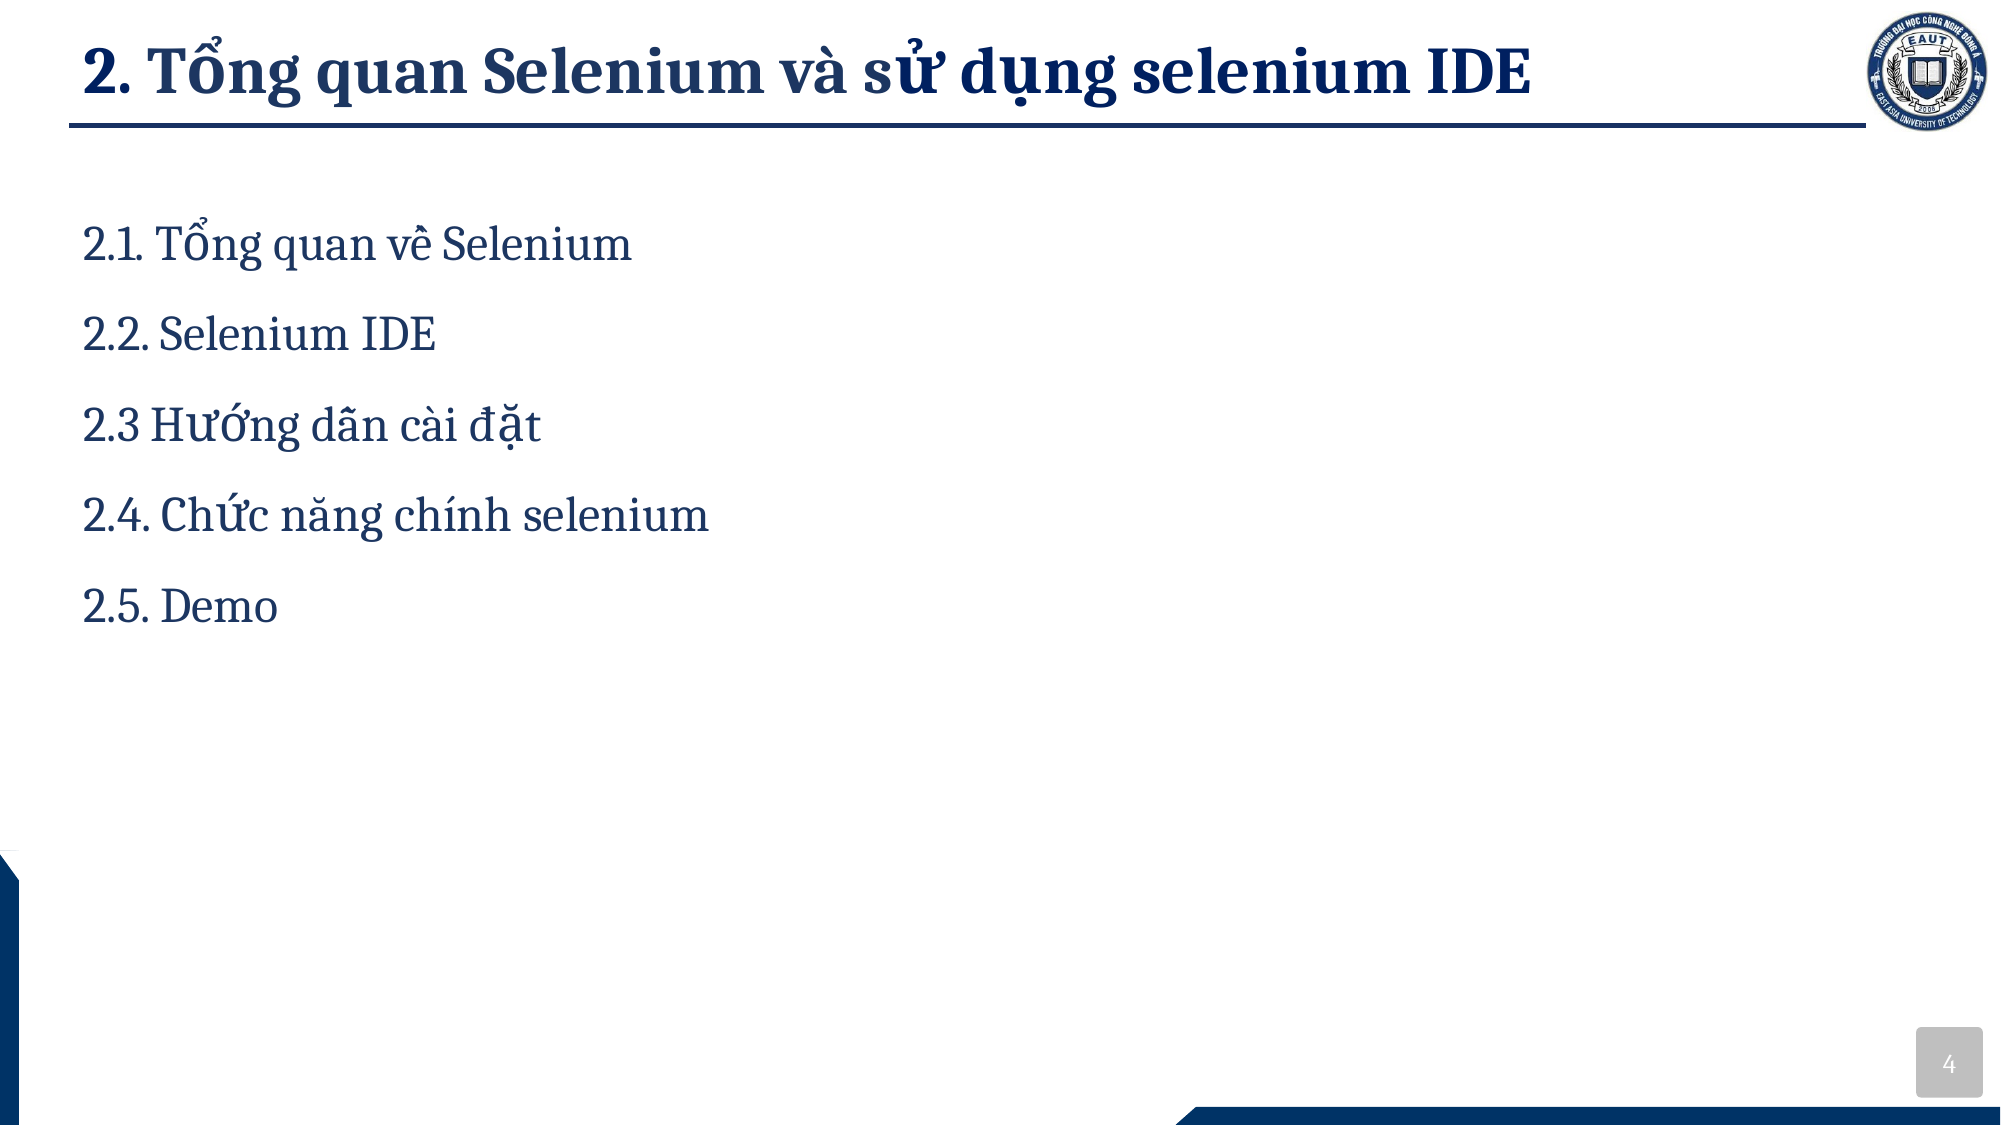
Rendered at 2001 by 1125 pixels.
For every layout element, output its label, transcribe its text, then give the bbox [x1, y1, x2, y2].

title 2. Tổng quan Selenium và sử dụng selenium IDE [68, 69, 1769, 146]
picture [1866, 11, 1988, 132]
list 2.1. Tổng quan về Selenium 2.2. Selenium IDE 2.3 Hướng dẫn cài đặt 2.4. Chức năng chính selenium 2.5. Demo [68, 185, 1939, 1077]
